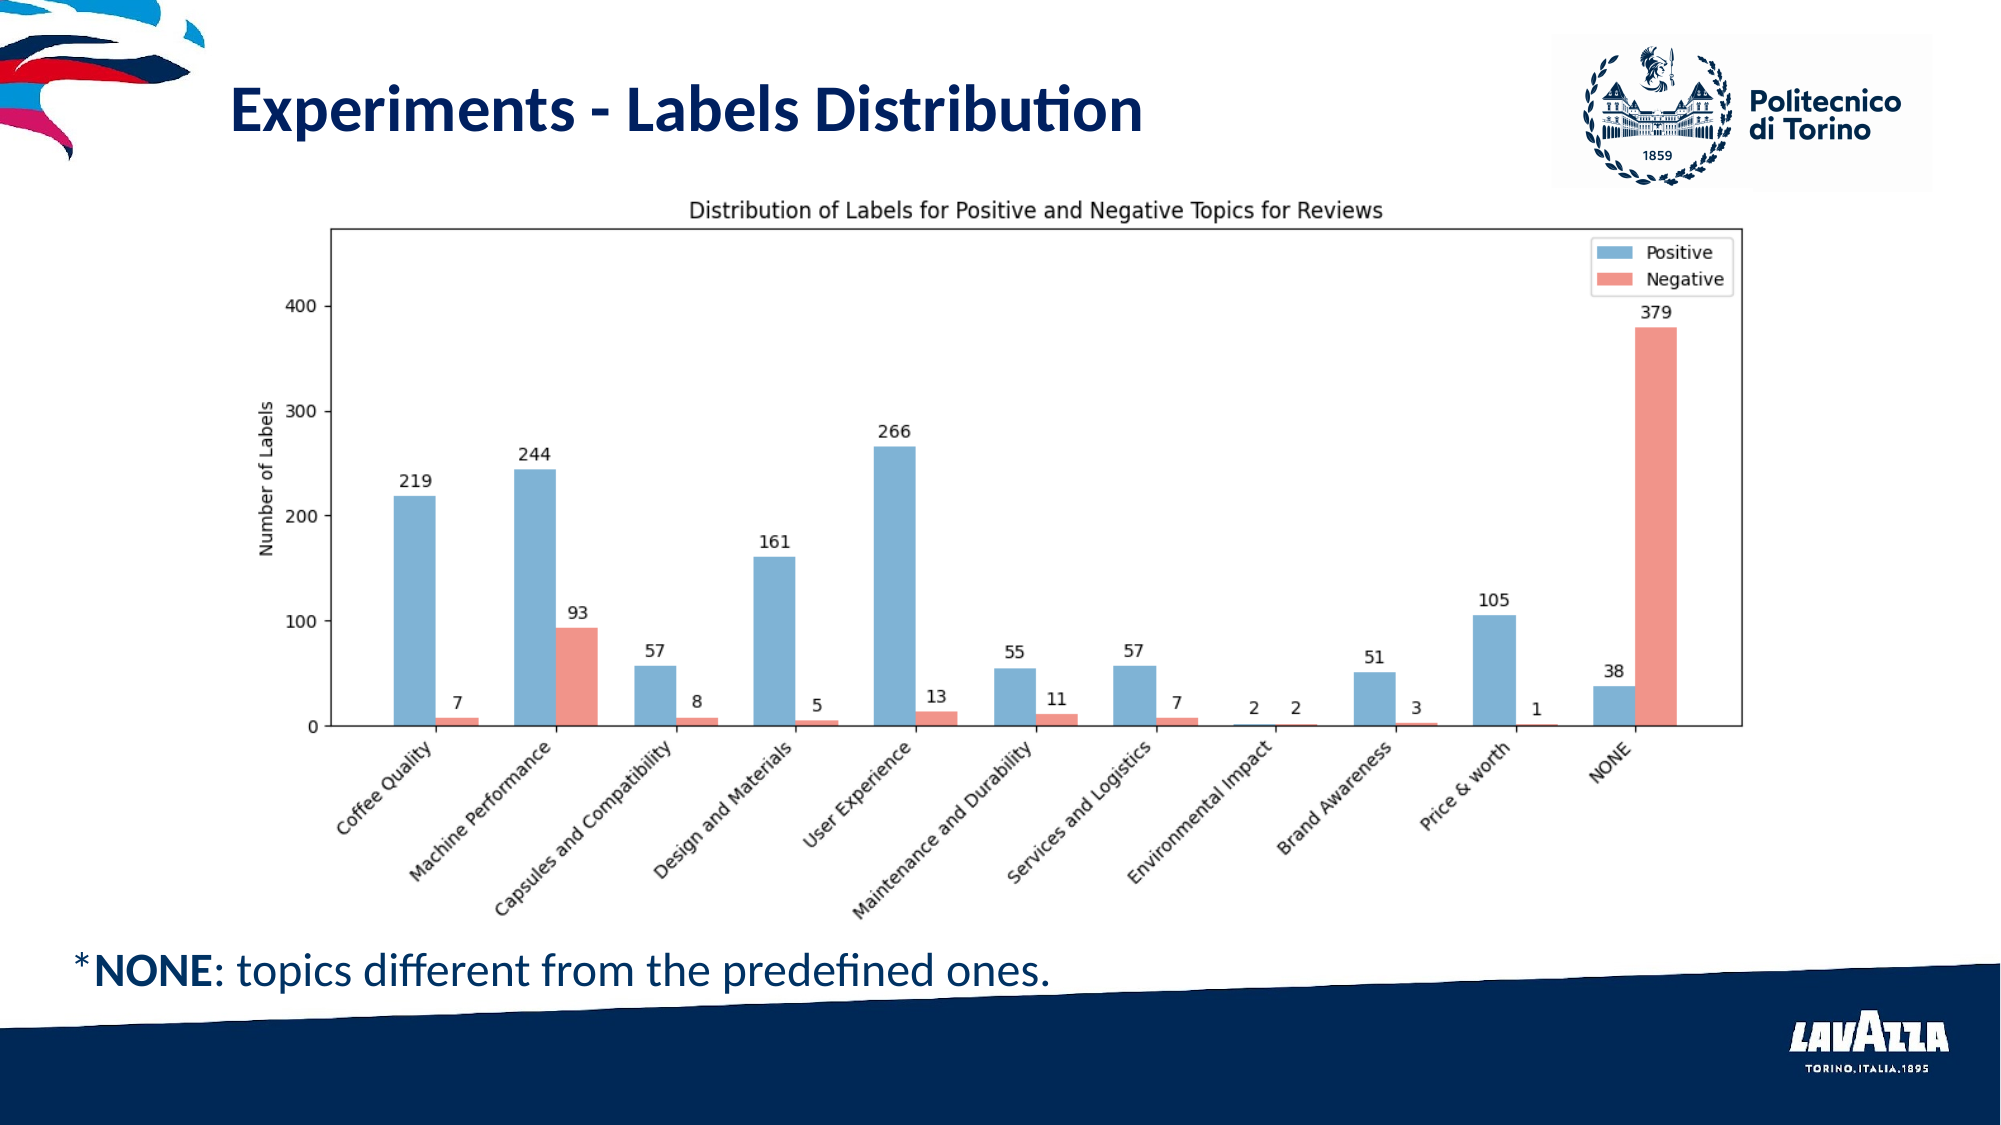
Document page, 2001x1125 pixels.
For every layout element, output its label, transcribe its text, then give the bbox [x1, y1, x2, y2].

text_box Experiments - Labels Distribution [226, 76, 1546, 148]
text_box *NONE: topics different from the predefined ones. [55, 922, 1103, 995]
picture [0, 0, 2001, 1125]
